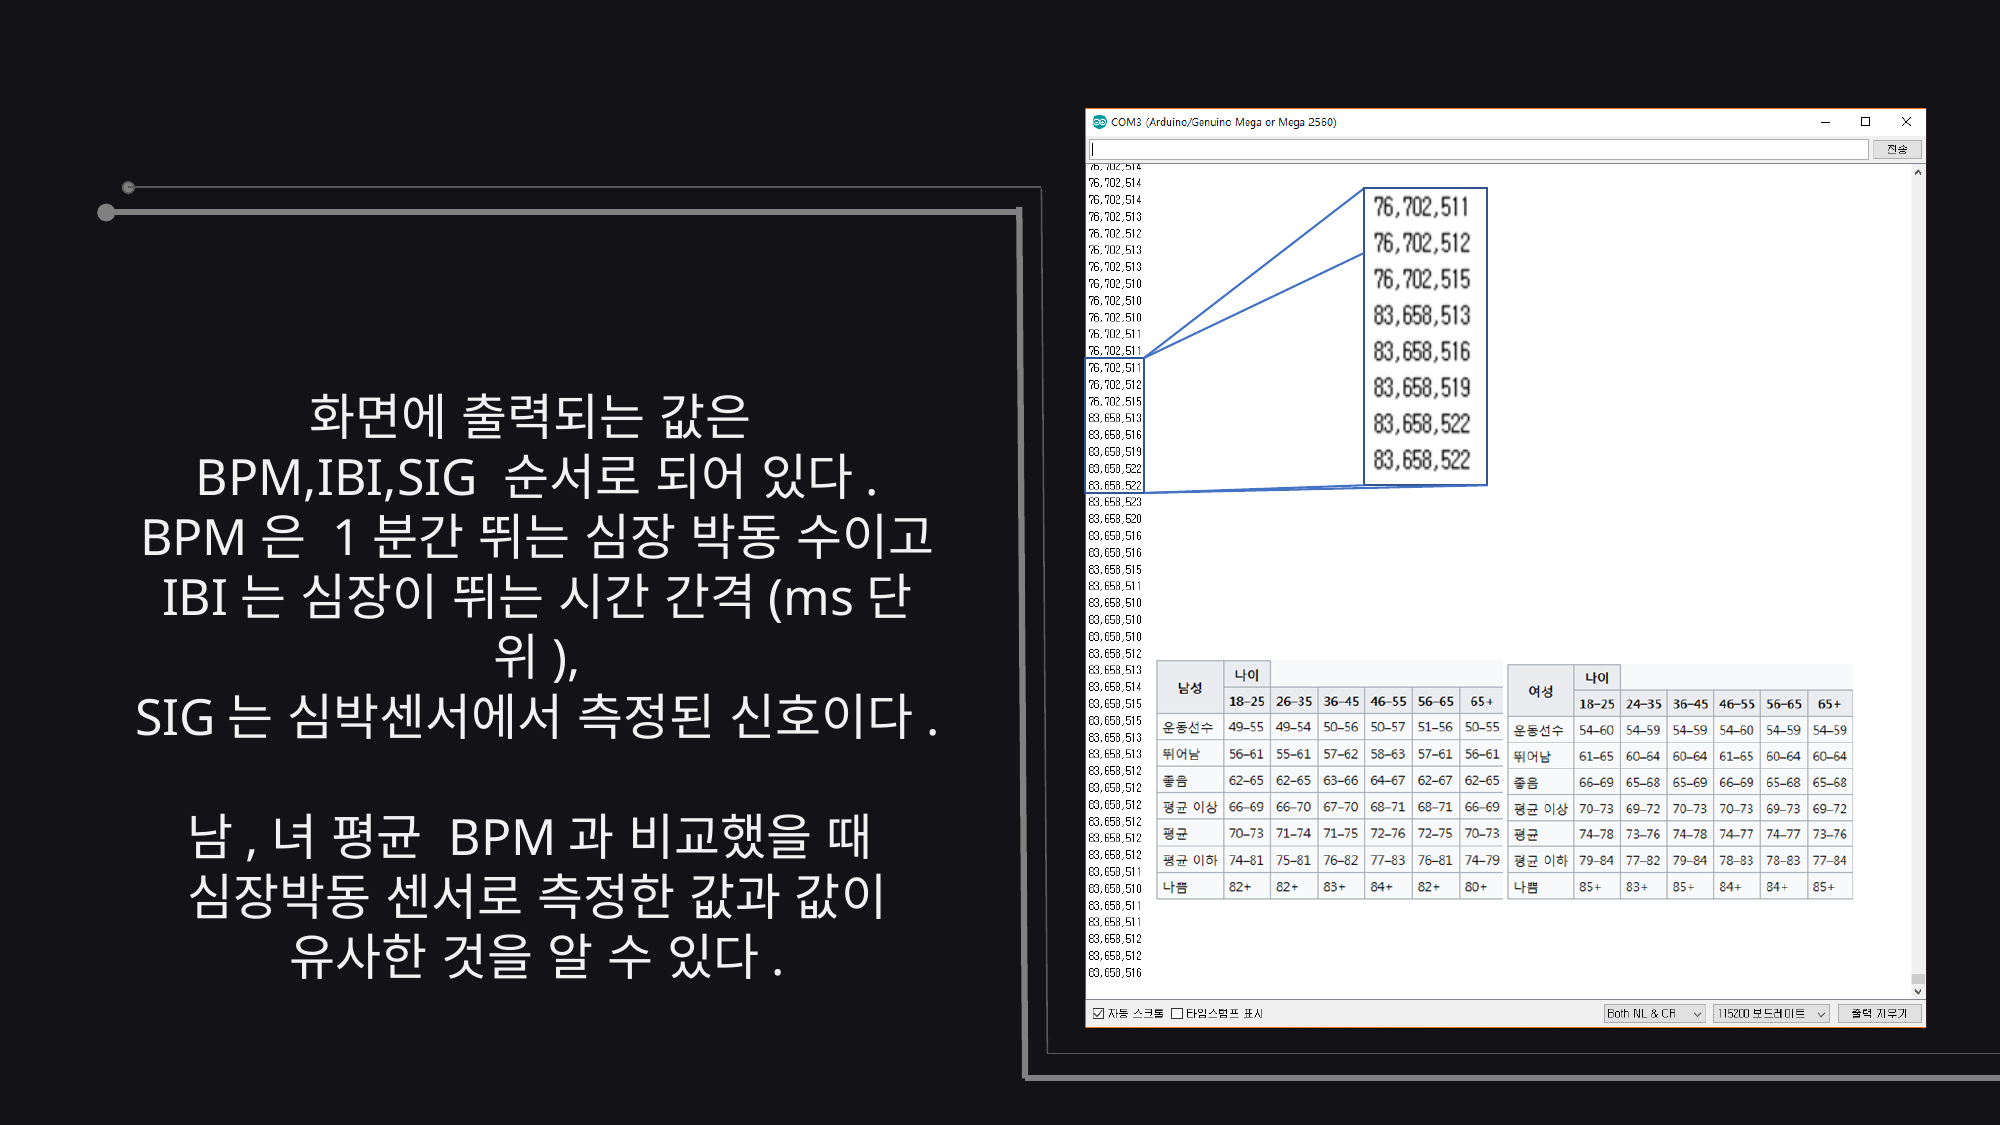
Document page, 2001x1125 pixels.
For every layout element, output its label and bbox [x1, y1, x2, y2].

text_box [1143, 188, 1364, 252]
picture [1085, 108, 1927, 1029]
text_box [122, 181, 2000, 1054]
text_box [1143, 252, 1364, 358]
text_box [100, 206, 2000, 1079]
text_box [1150, 654, 1861, 904]
text_box [1144, 485, 1487, 493]
